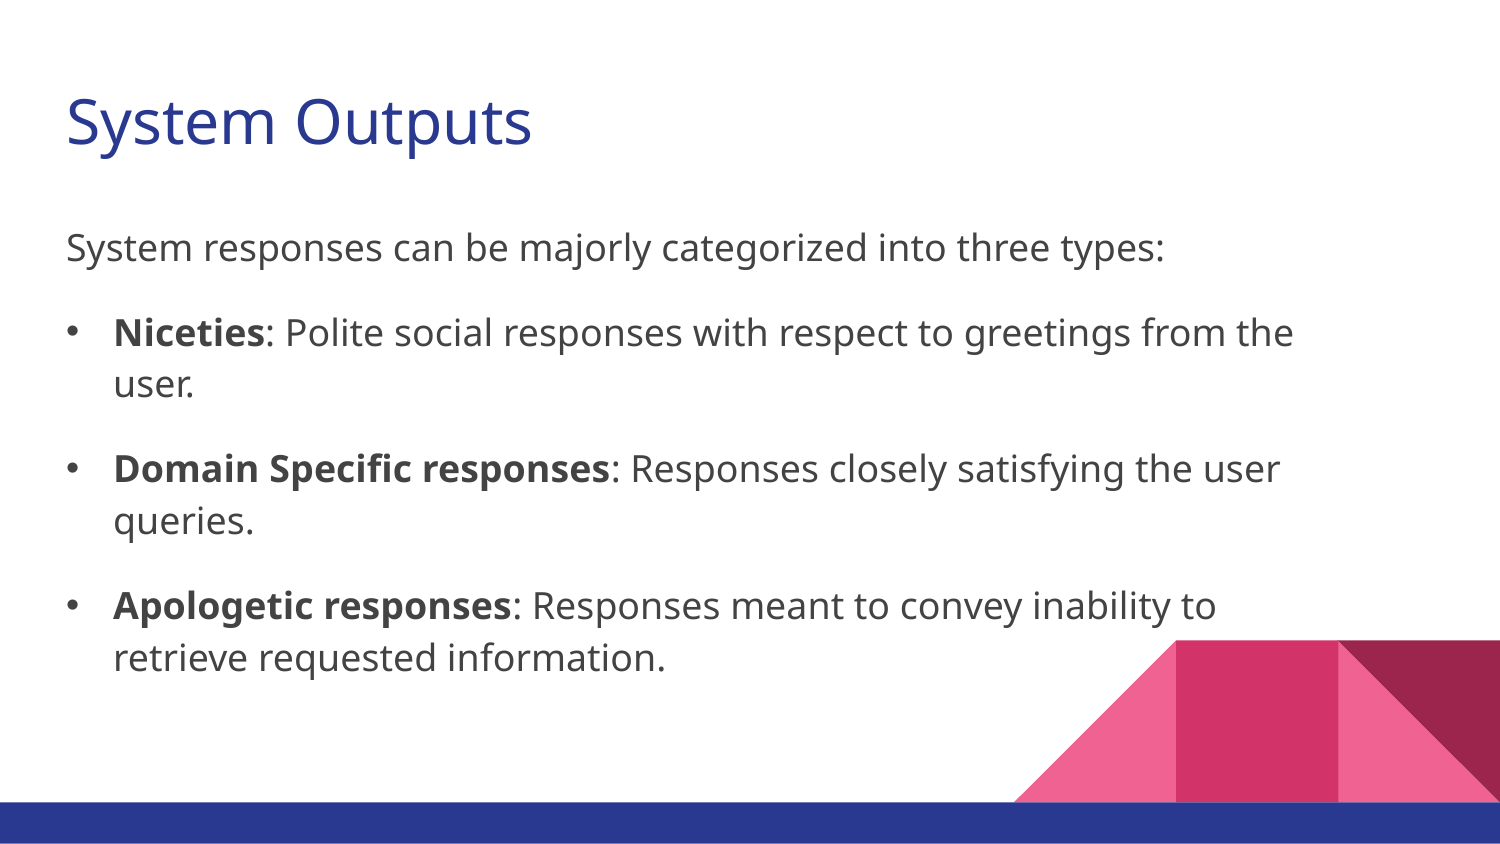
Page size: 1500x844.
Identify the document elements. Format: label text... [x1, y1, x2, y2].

title System Outputs [51, 67, 1449, 167]
list System responses can be majorly categorized into three types: Niceties: Polite social responses with respect to greetings from the user. Domain Specific responses: Responses closely satisfying the user queries. Apologetic responses: Responses meant to convey inability to retrieve requested information. [51, 201, 1449, 750]
